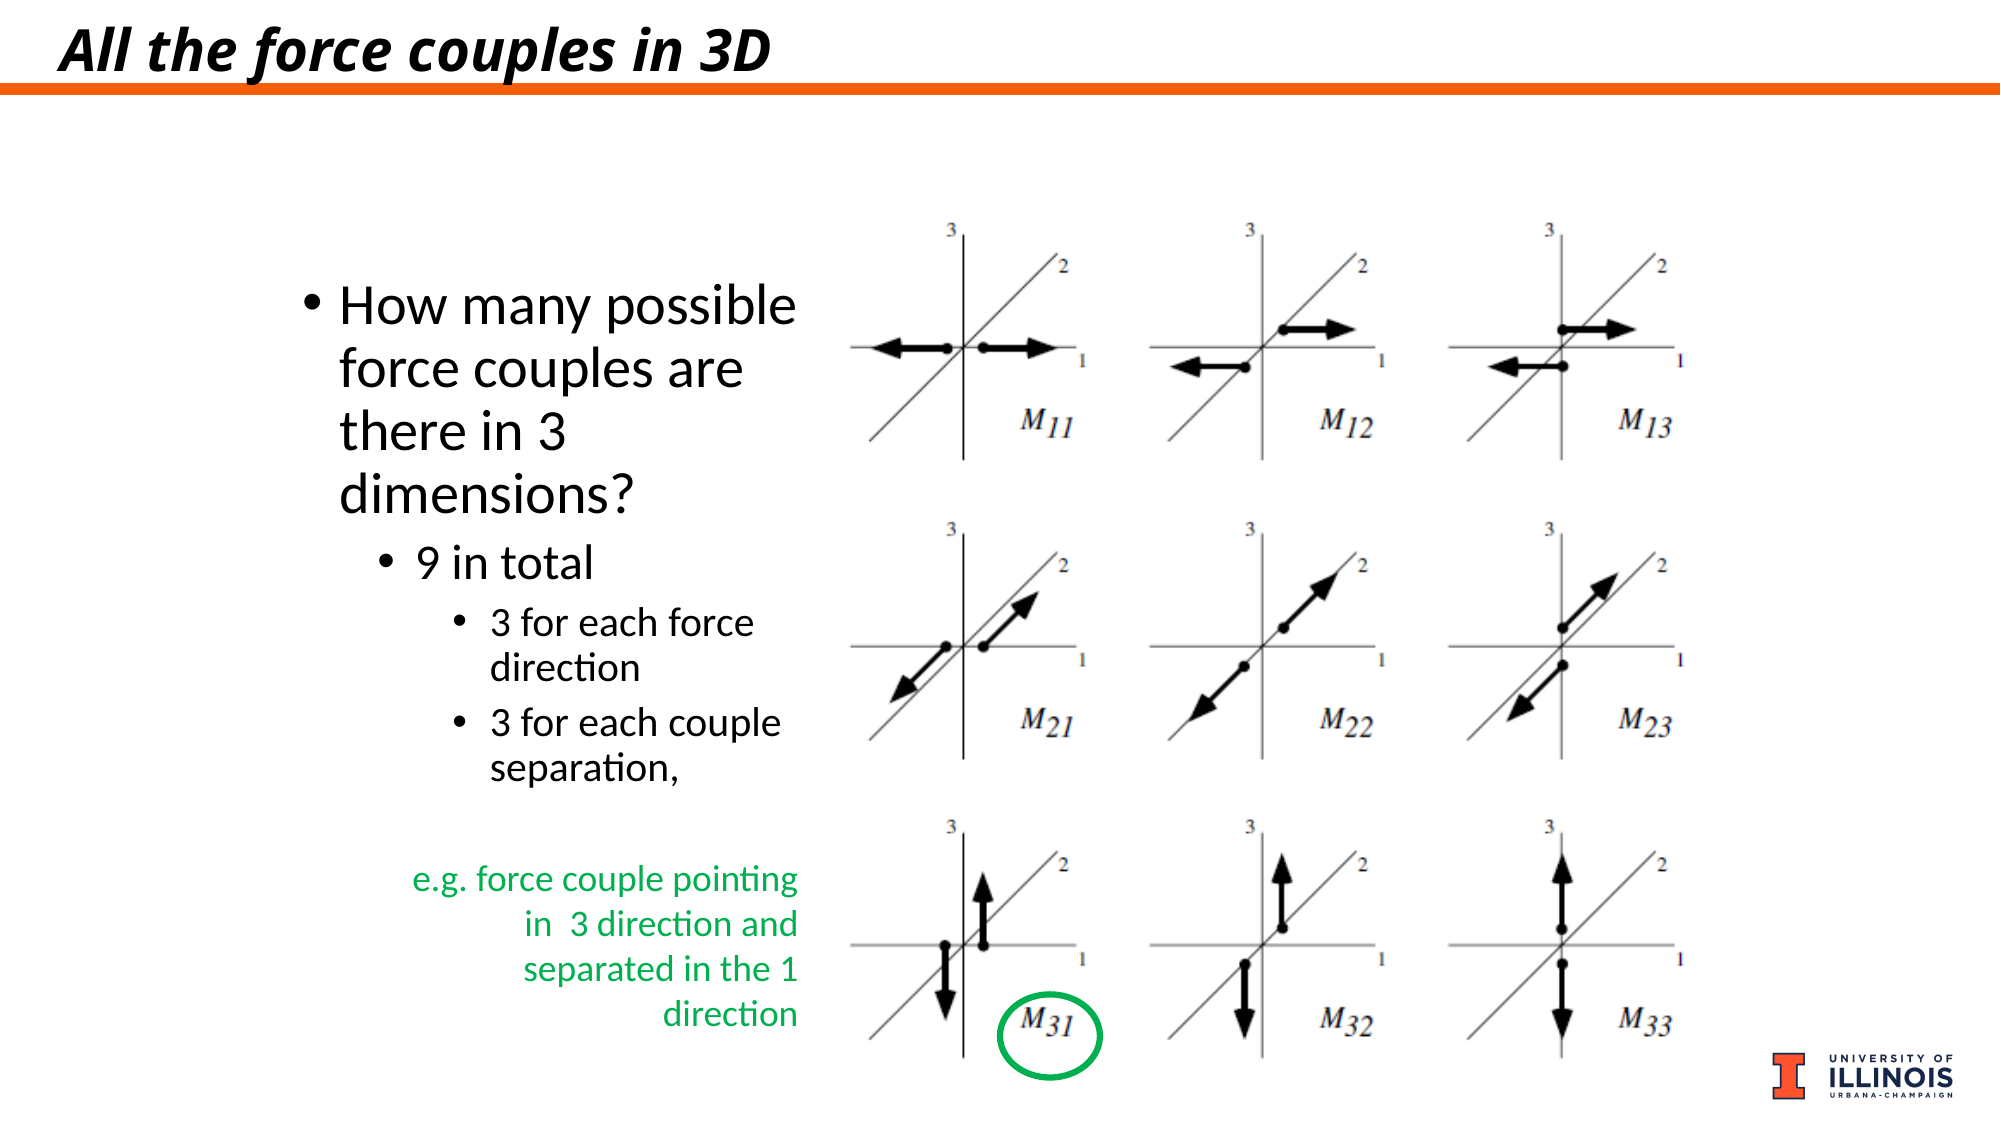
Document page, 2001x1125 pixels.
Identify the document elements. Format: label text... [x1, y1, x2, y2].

picture [827, 206, 1711, 1078]
picture [1747, 1030, 1978, 1125]
title All the force couples in 3D [45, 0, 1771, 112]
